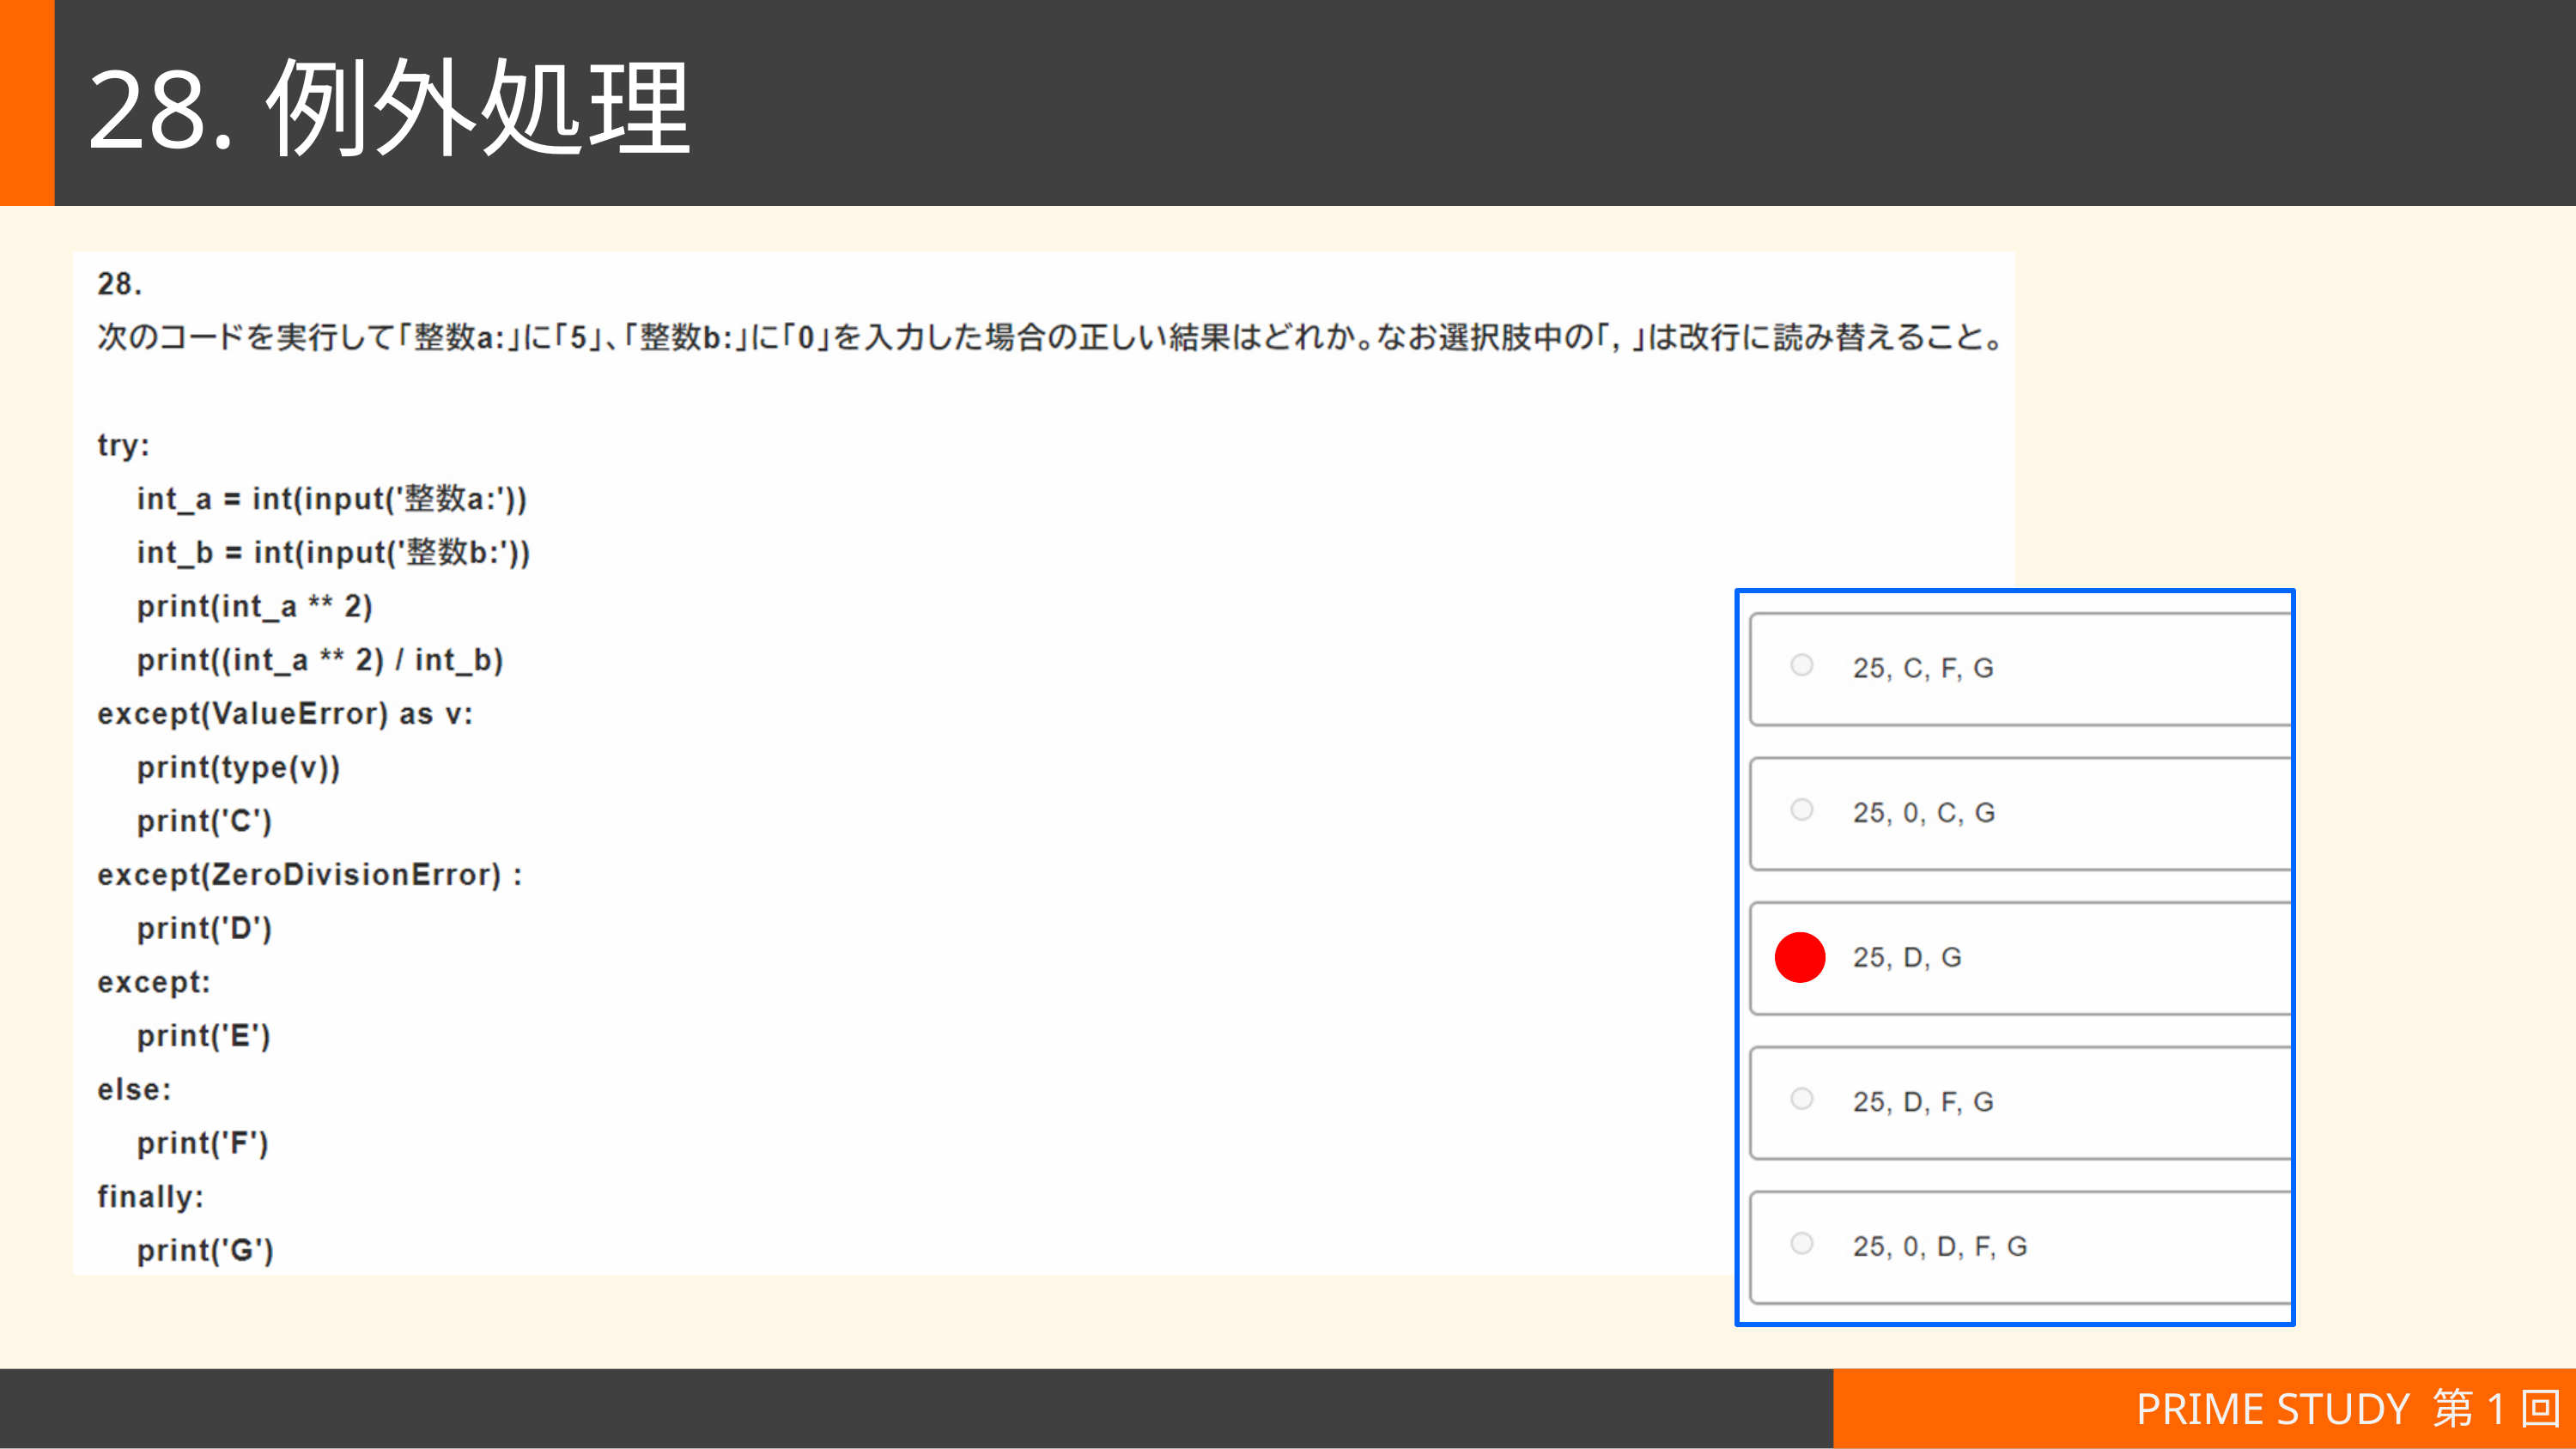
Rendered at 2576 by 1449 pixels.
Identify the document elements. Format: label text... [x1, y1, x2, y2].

footer PRIME STUDY 第1回 [1706, 1368, 2576, 1446]
title 28.例外処理 [73, 49, 2560, 158]
picture [73, 252, 2292, 1322]
